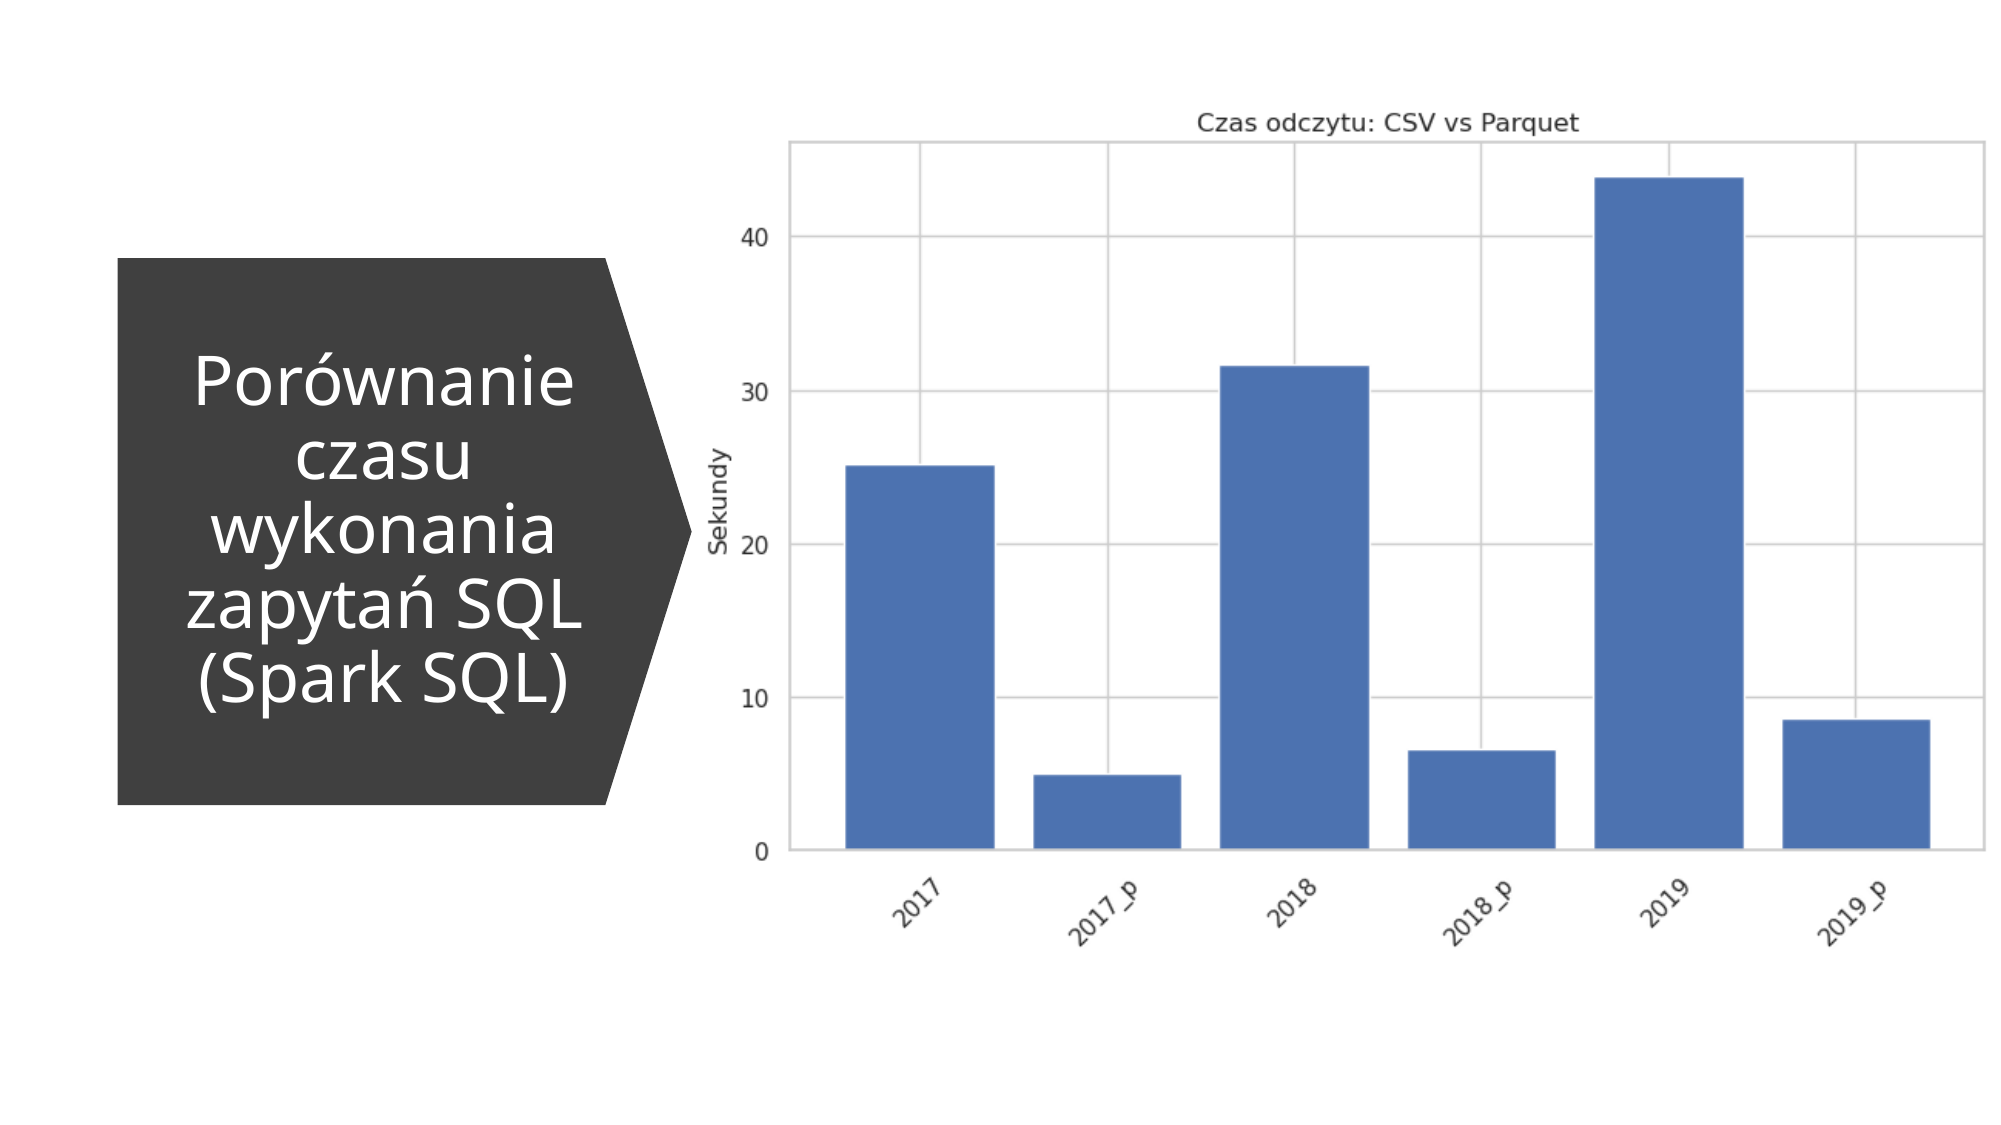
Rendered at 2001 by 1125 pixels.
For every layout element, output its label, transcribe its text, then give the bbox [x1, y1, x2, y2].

text_box [116, 256, 692, 807]
title Porównanie czasu wykonania zapytań SQL (Spark SQL) [168, 322, 601, 741]
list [692, 98, 2000, 965]
